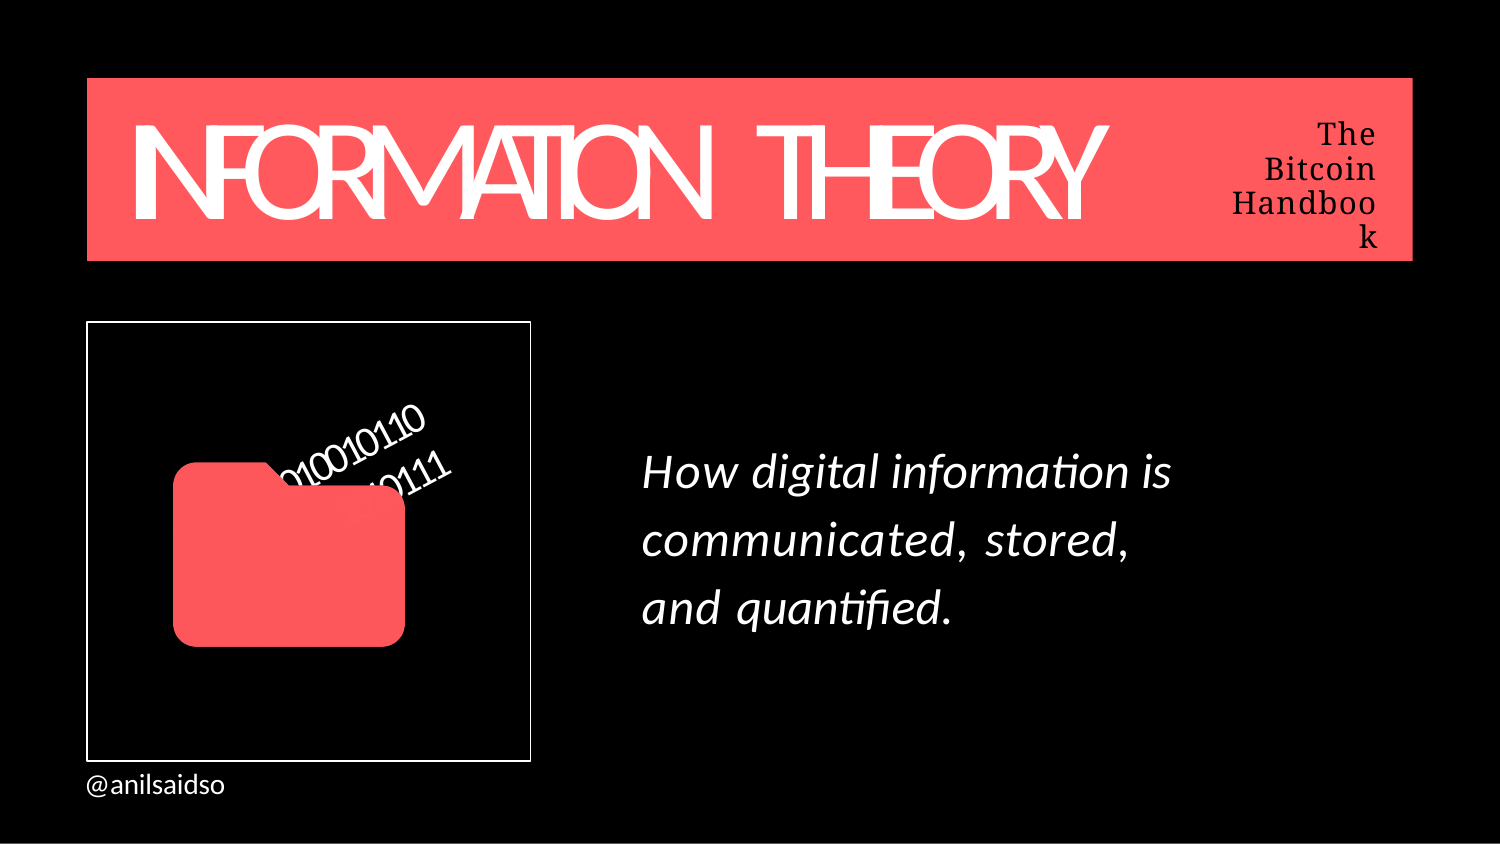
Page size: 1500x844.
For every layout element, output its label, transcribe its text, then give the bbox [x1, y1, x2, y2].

title INFORMATION THEORY [123, 71, 1184, 249]
text_box @anilsaidso [82, 763, 233, 801]
text_box The Bitcoin Handbook [1213, 111, 1379, 255]
text_box 1010111 [410, 440, 463, 506]
text_box 010010110 [337, 394, 437, 447]
text_box How digital information is communicated, stored, and quantiﬁed. [639, 427, 1183, 636]
text_box [87, 78, 1413, 261]
text_box [87, 322, 531, 762]
picture [173, 439, 405, 670]
